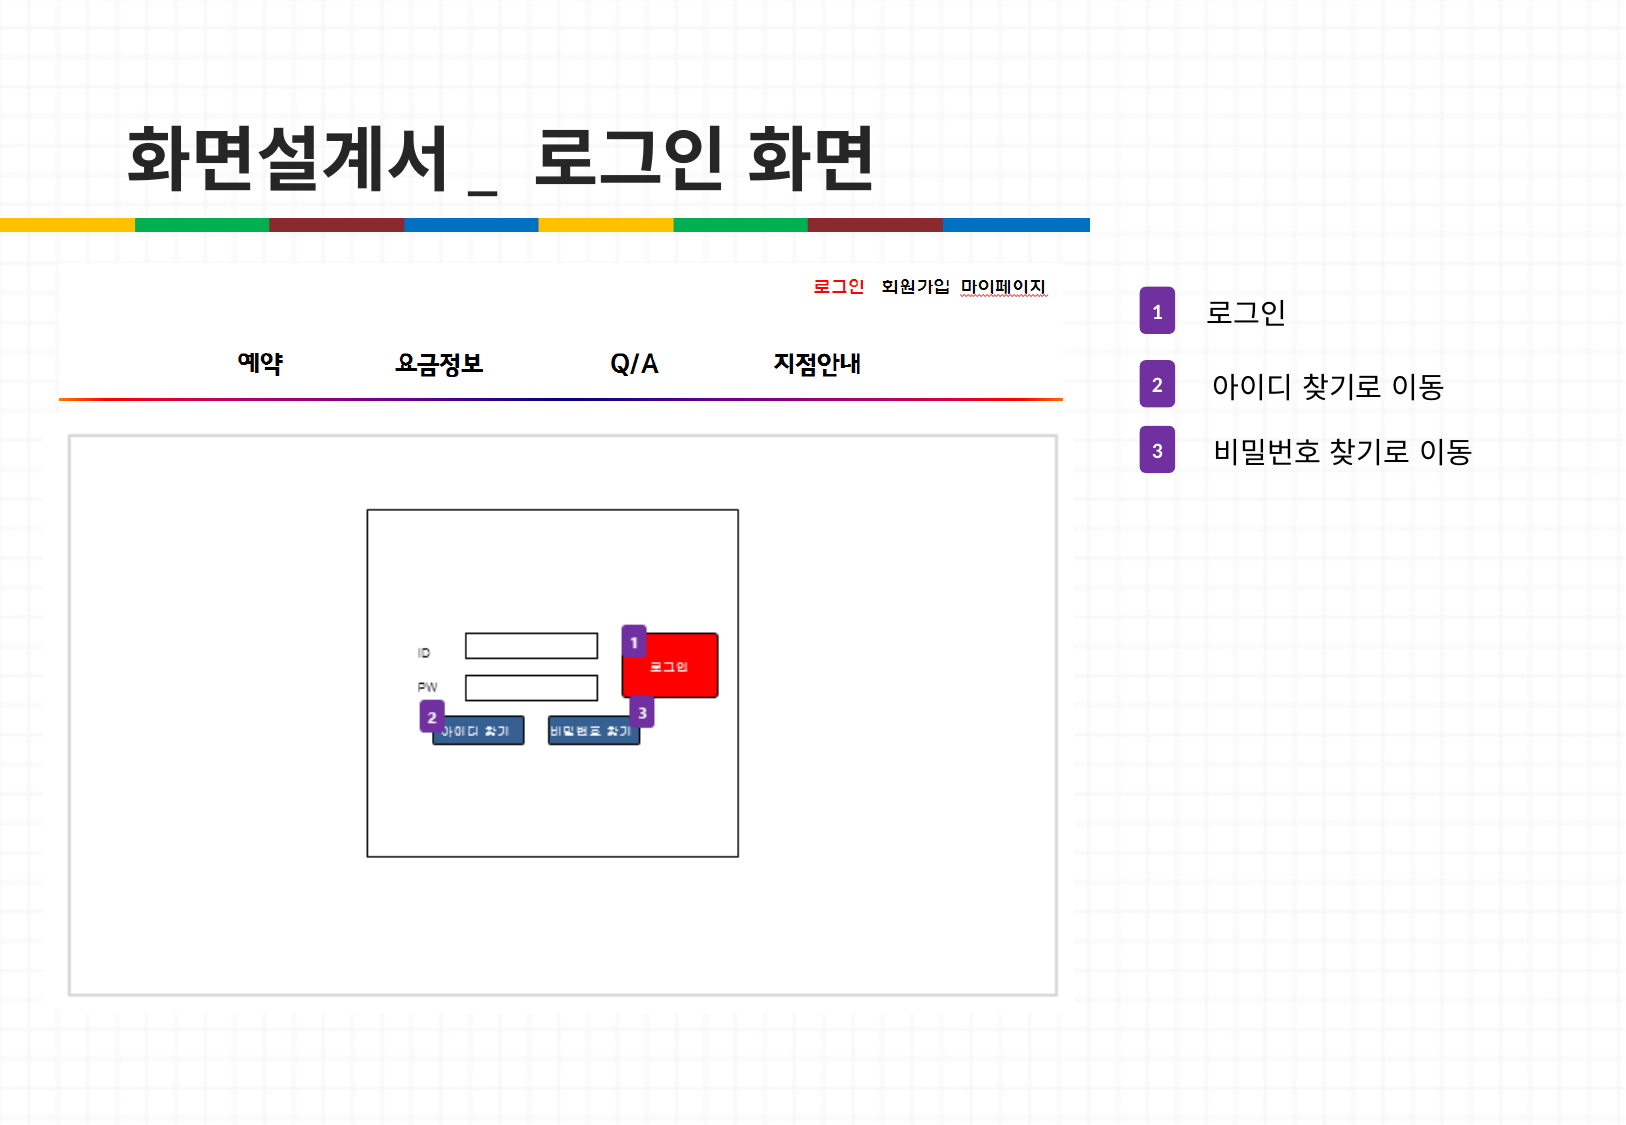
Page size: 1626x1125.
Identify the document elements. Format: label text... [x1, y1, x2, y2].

text_box 아이디 찾기로 이동 [1198, 361, 1461, 412]
text_box 1 [1138, 285, 1177, 335]
text_box 비밀번호 찾기로 이동 [1198, 427, 1489, 477]
title 화면설계서_ 로그인 화면 [111, 109, 1087, 215]
text_box 2 [1138, 359, 1177, 409]
text_box 로그인 [1191, 288, 1303, 338]
picture [0, 0, 1625, 1125]
text_box 3 [1138, 424, 1177, 475]
